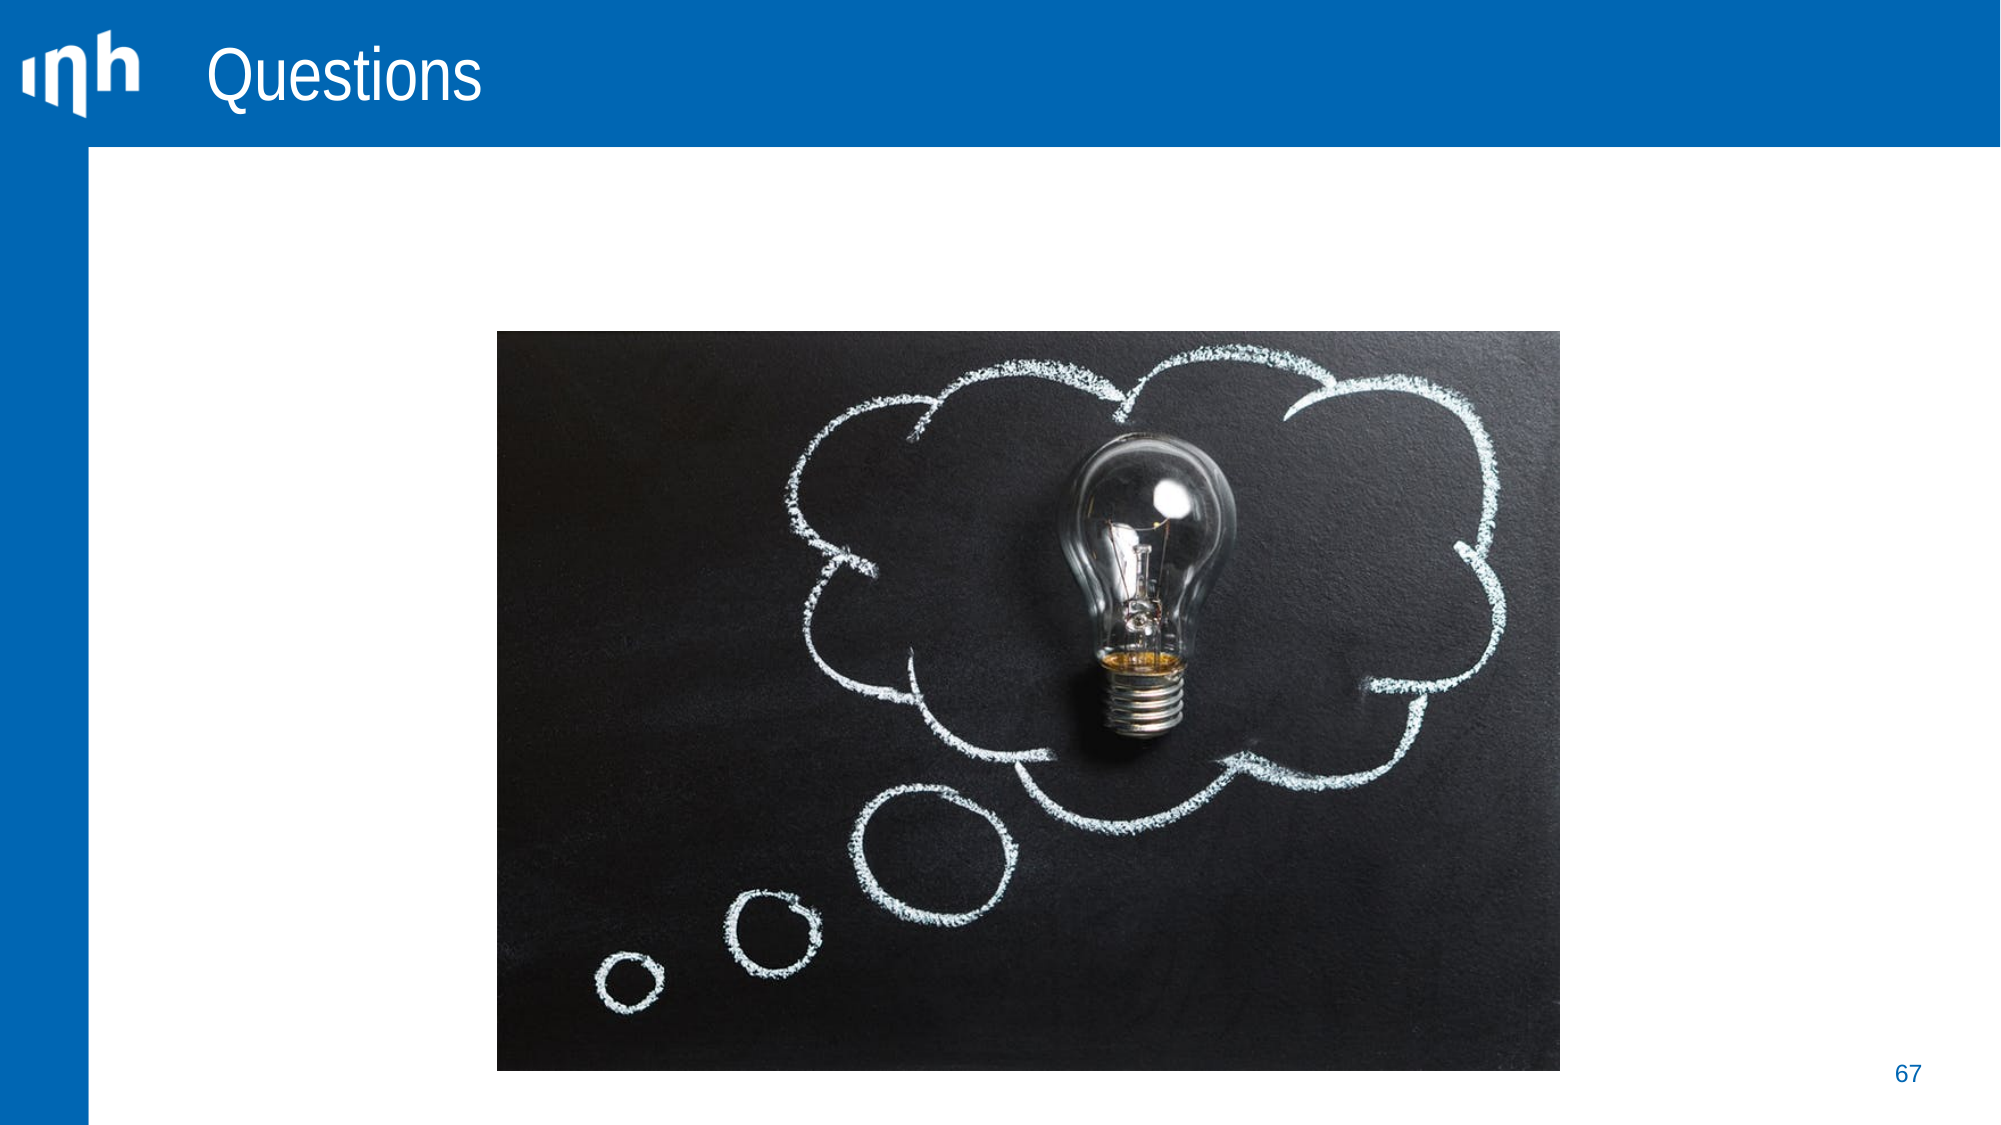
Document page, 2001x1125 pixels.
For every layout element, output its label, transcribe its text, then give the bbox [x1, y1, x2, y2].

text_box Questions [191, 18, 1691, 125]
text_box 67 [1782, 1042, 1938, 1103]
picture [0, 0, 2001, 1125]
